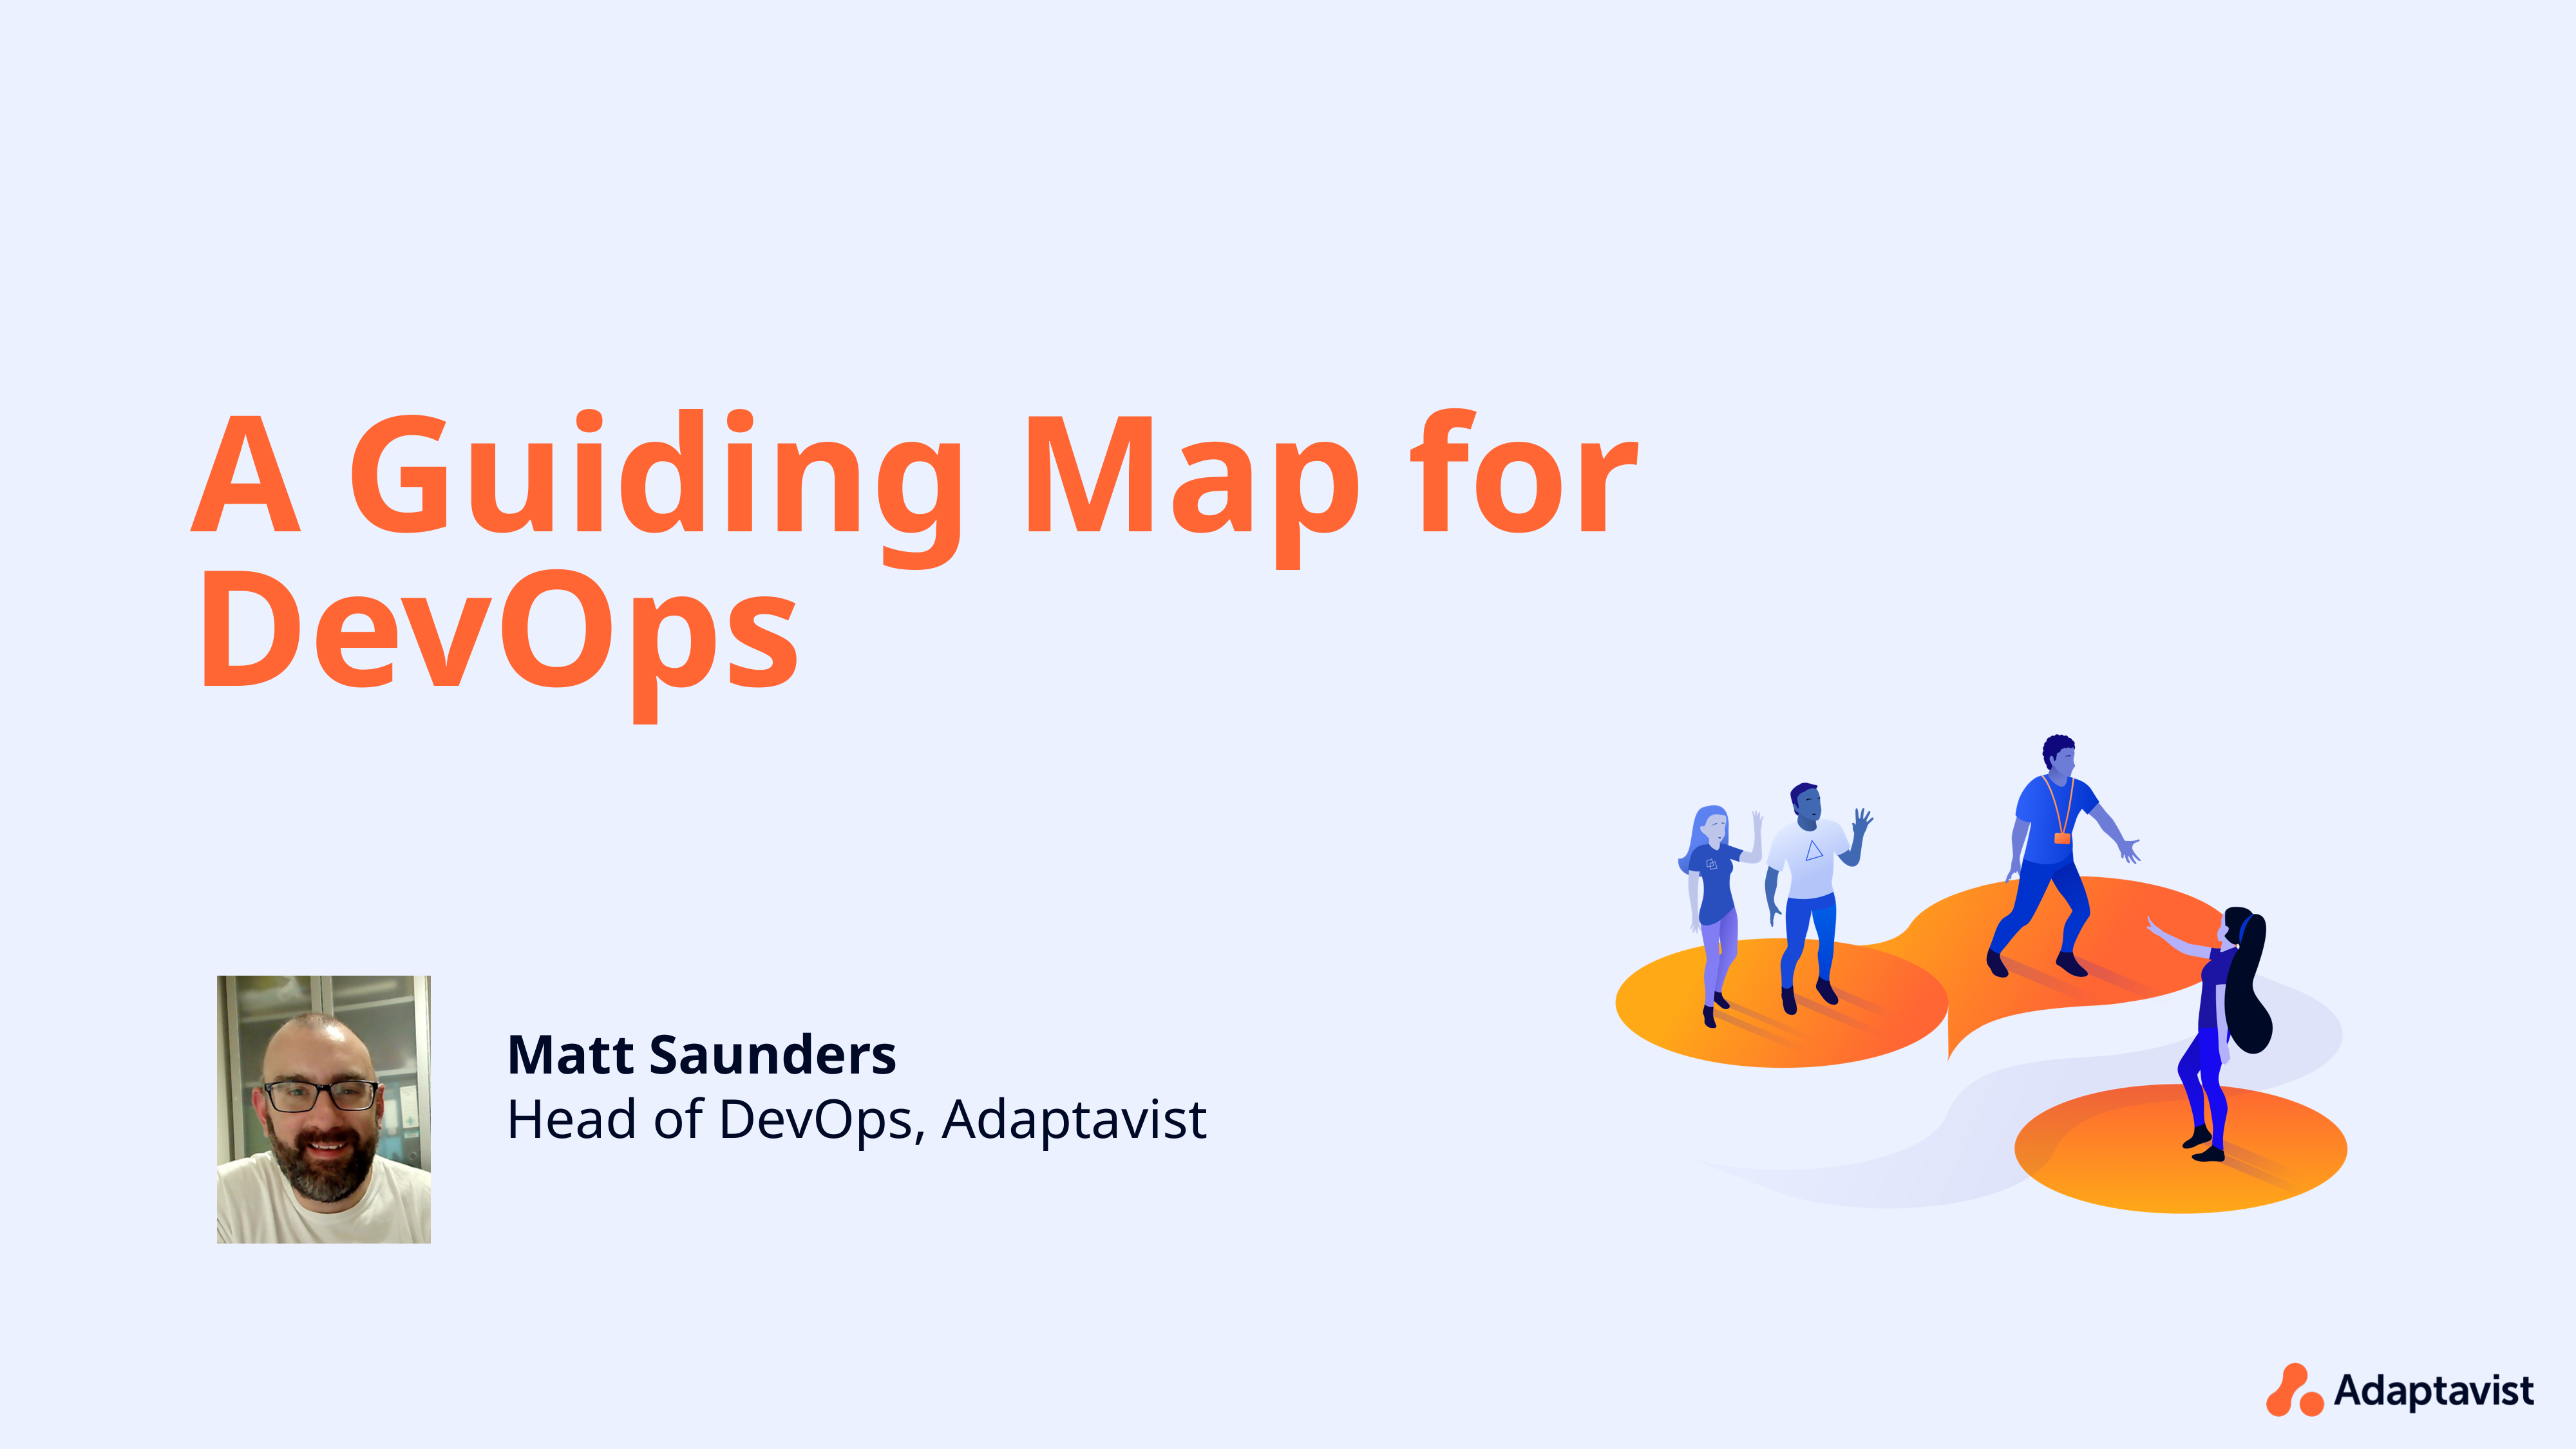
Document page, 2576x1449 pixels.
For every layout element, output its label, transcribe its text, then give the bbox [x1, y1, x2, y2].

picture [217, 975, 431, 1244]
picture [2266, 1363, 2534, 1421]
list Matt Saunders Head of DevOps, Adaptavist [506, 1020, 1289, 1199]
picture [1611, 727, 2350, 1220]
title A Guiding Map for DevOps [190, 178, 2135, 947]
